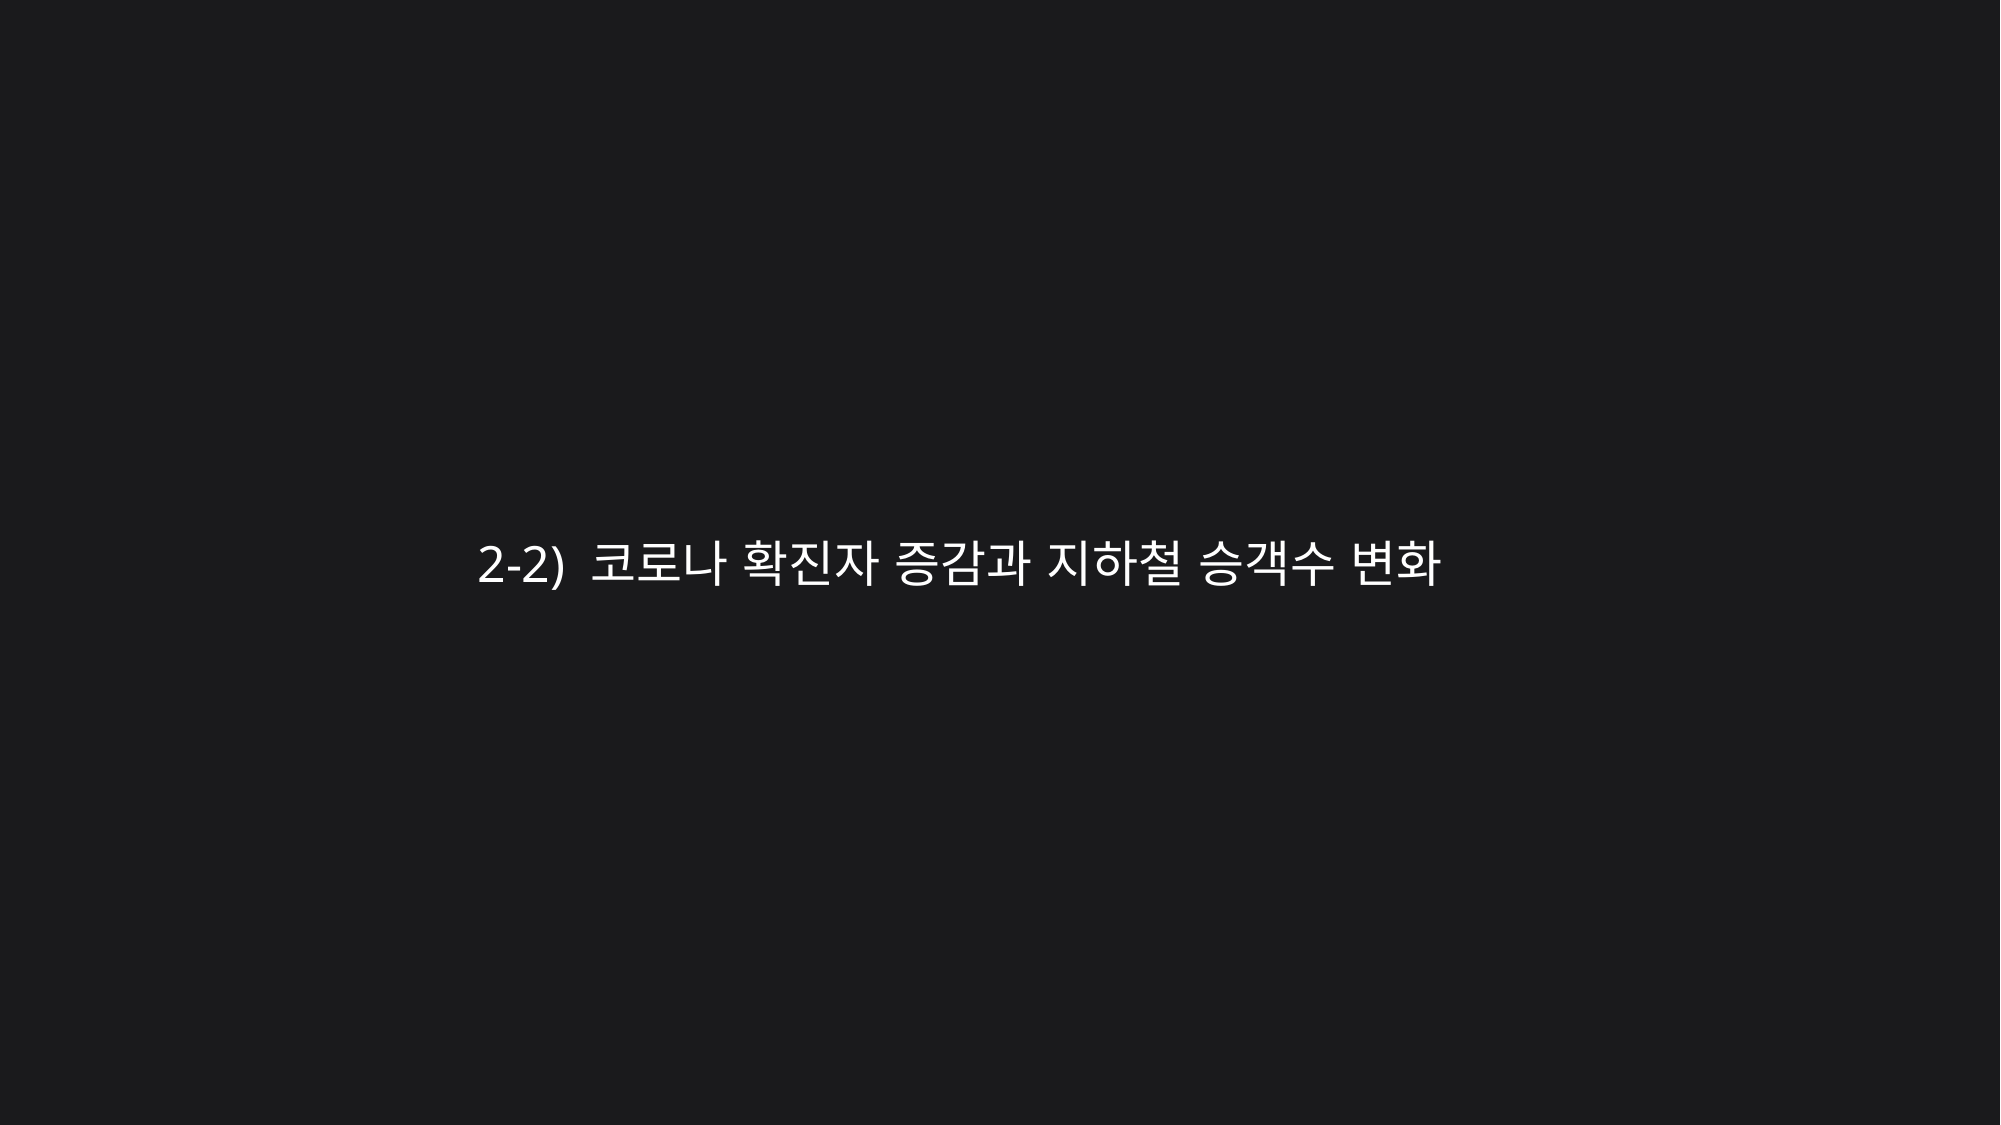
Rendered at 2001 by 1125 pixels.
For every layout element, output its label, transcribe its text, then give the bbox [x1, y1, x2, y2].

text_box 2-2) 코로나 확진자 증감과 지하철 승객수 변화 [449, 524, 1550, 600]
